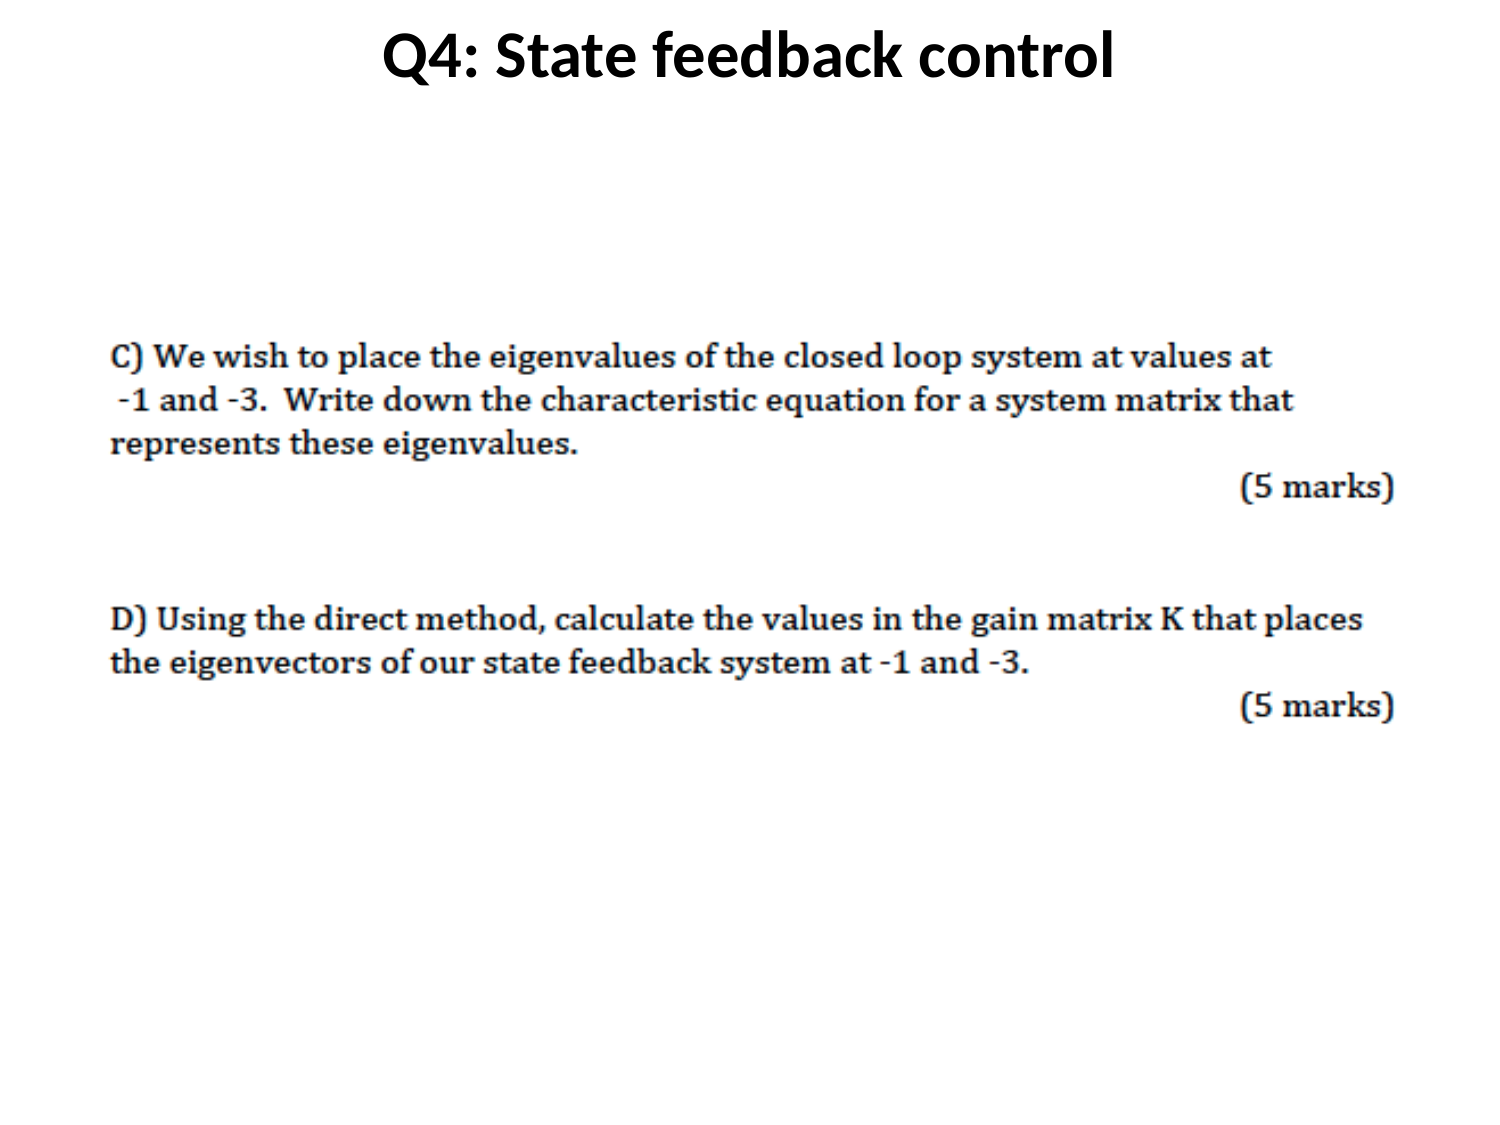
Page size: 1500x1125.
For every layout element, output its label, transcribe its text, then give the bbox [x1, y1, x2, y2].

picture [74, 295, 1463, 788]
text_box Q4: State feedback control [74, 1, 1425, 100]
